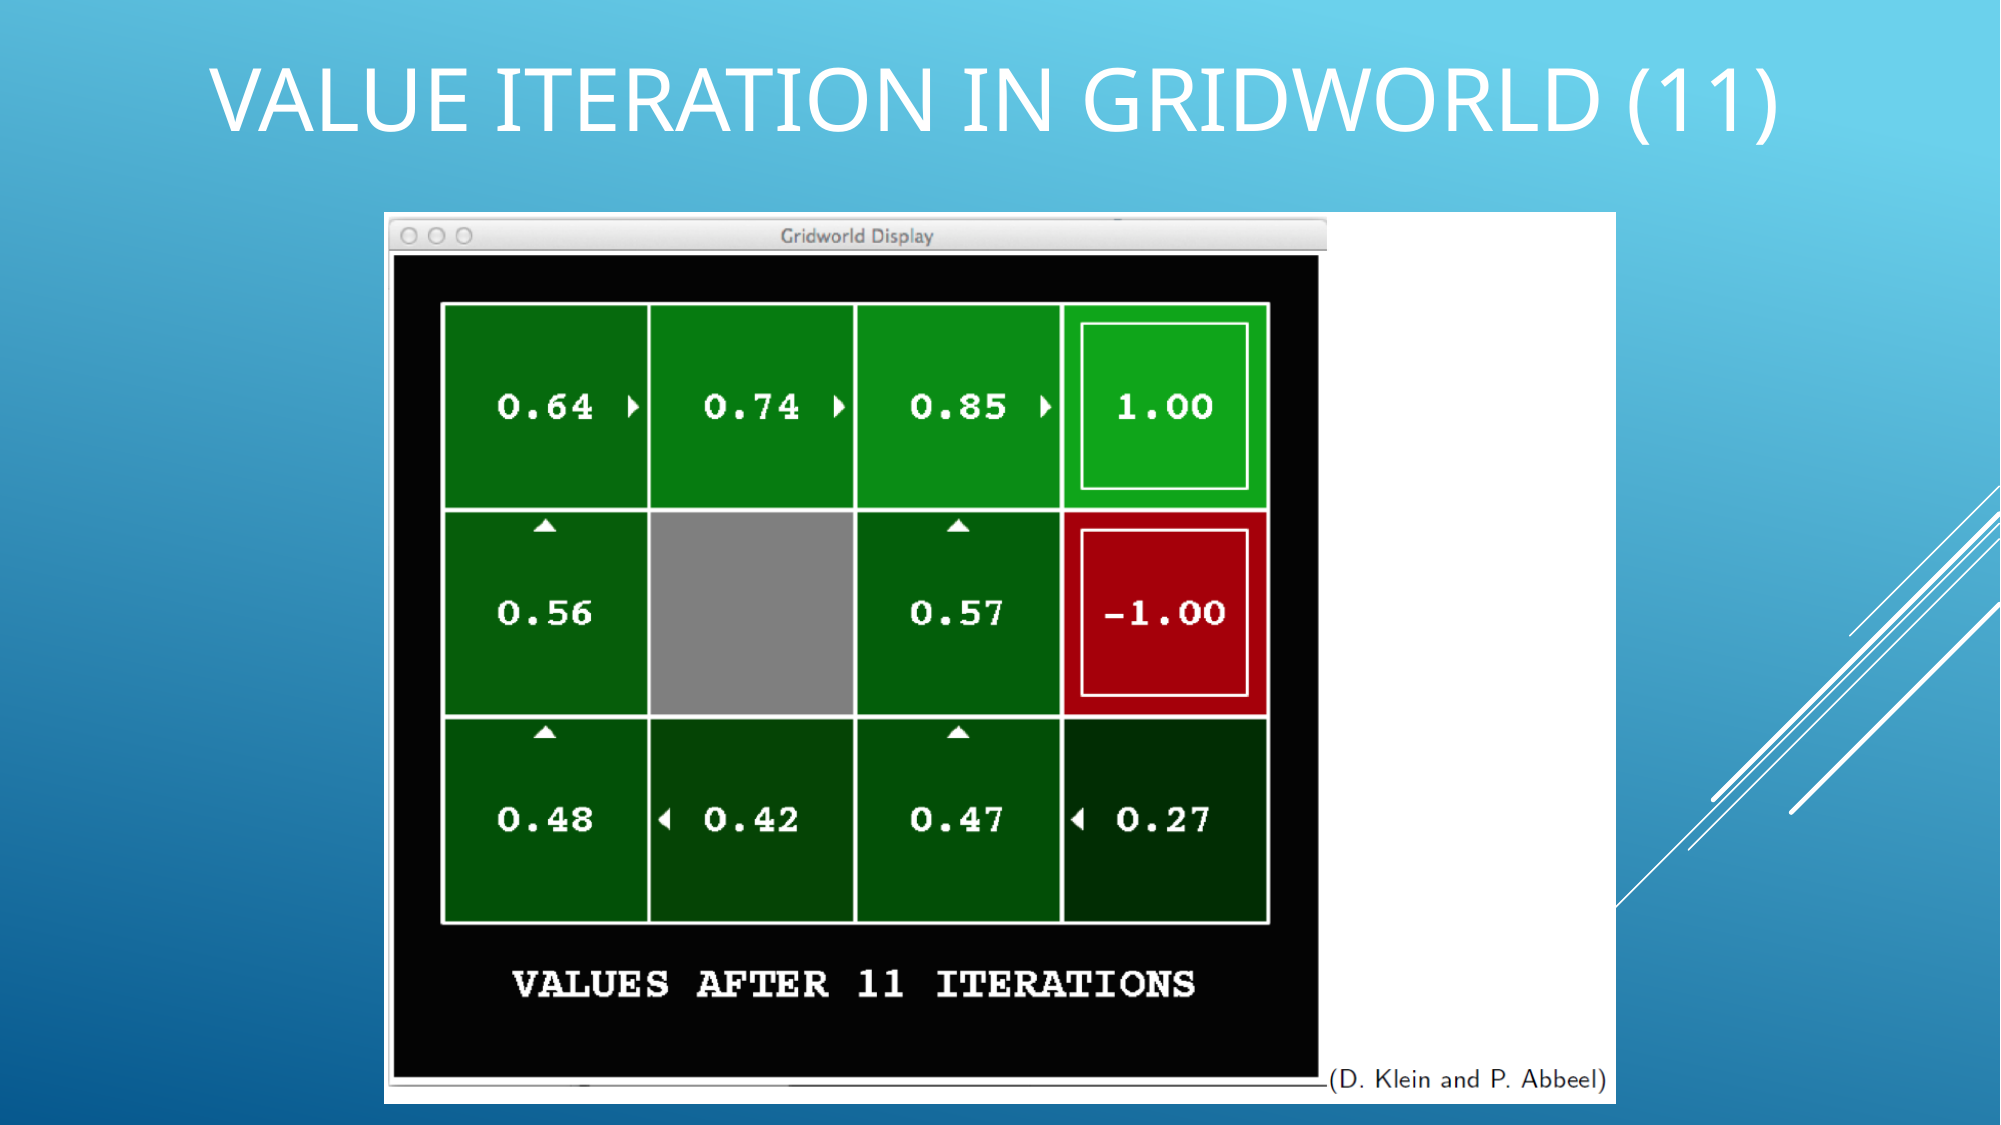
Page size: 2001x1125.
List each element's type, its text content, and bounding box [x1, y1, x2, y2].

picture [383, 211, 1617, 1104]
title Value iteration in gridworld (11) [99, 21, 1891, 157]
